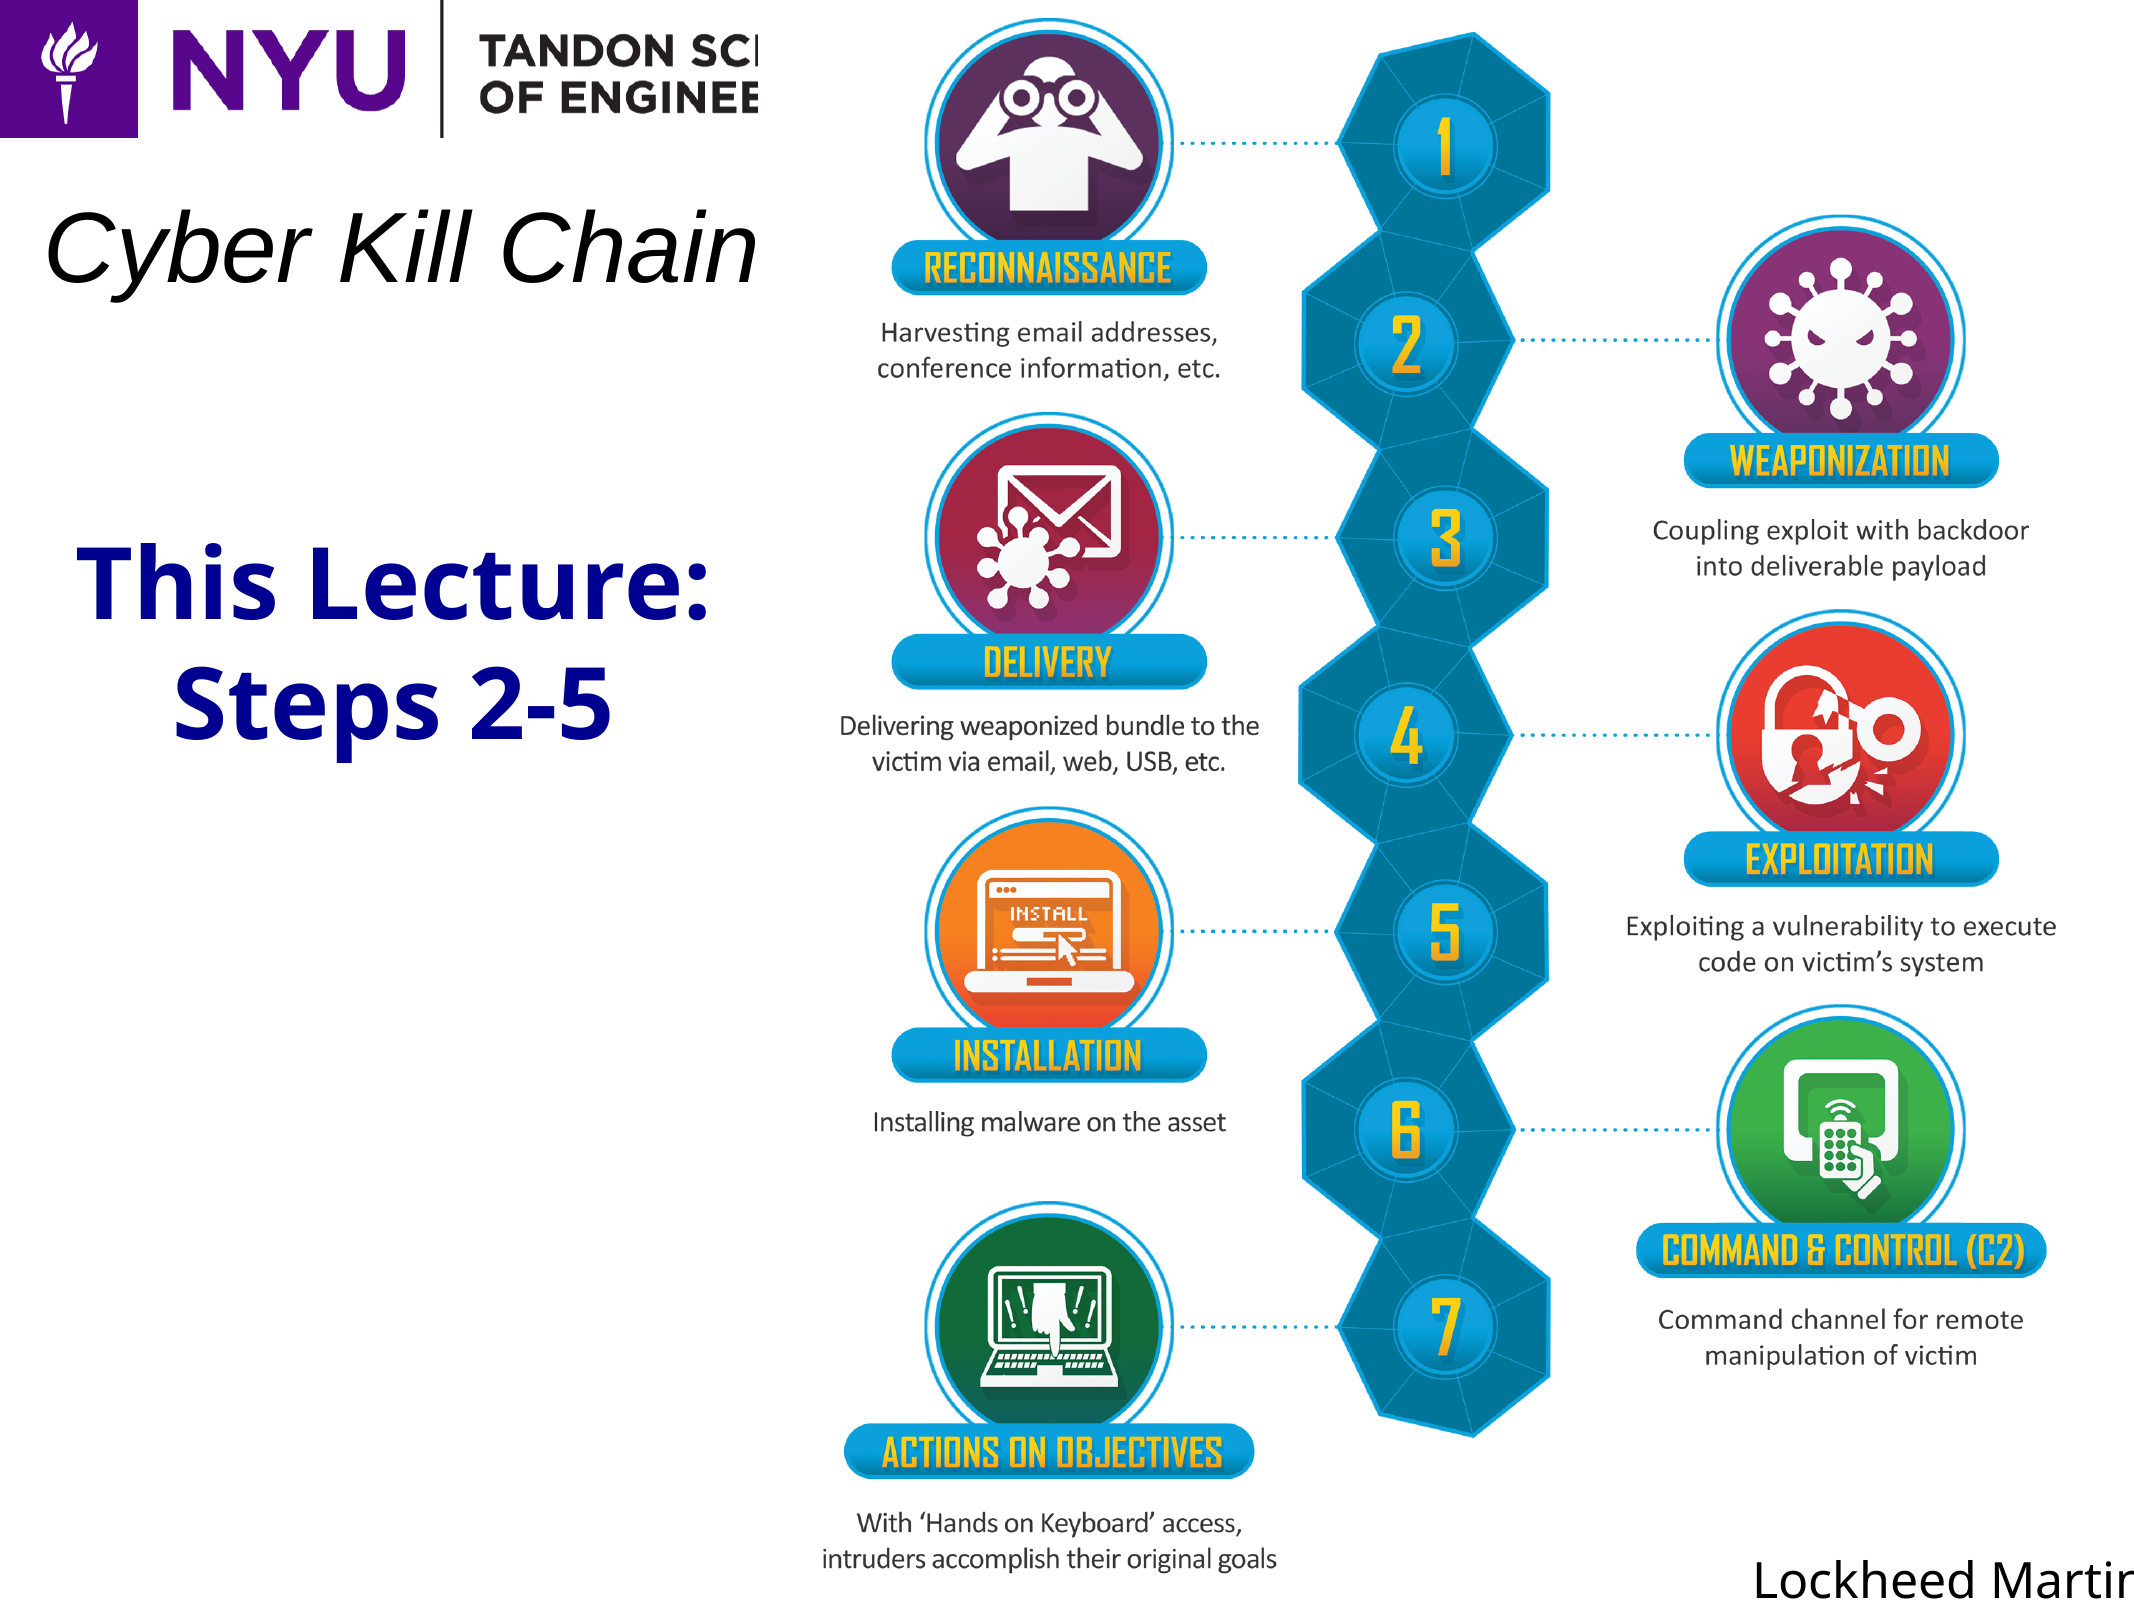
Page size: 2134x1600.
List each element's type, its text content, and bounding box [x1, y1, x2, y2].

text_box This Lecture: Steps 2-5 [60, 512, 728, 768]
picture [0, 0, 2132, 1600]
title Cyber Kill Chain [29, 174, 752, 442]
